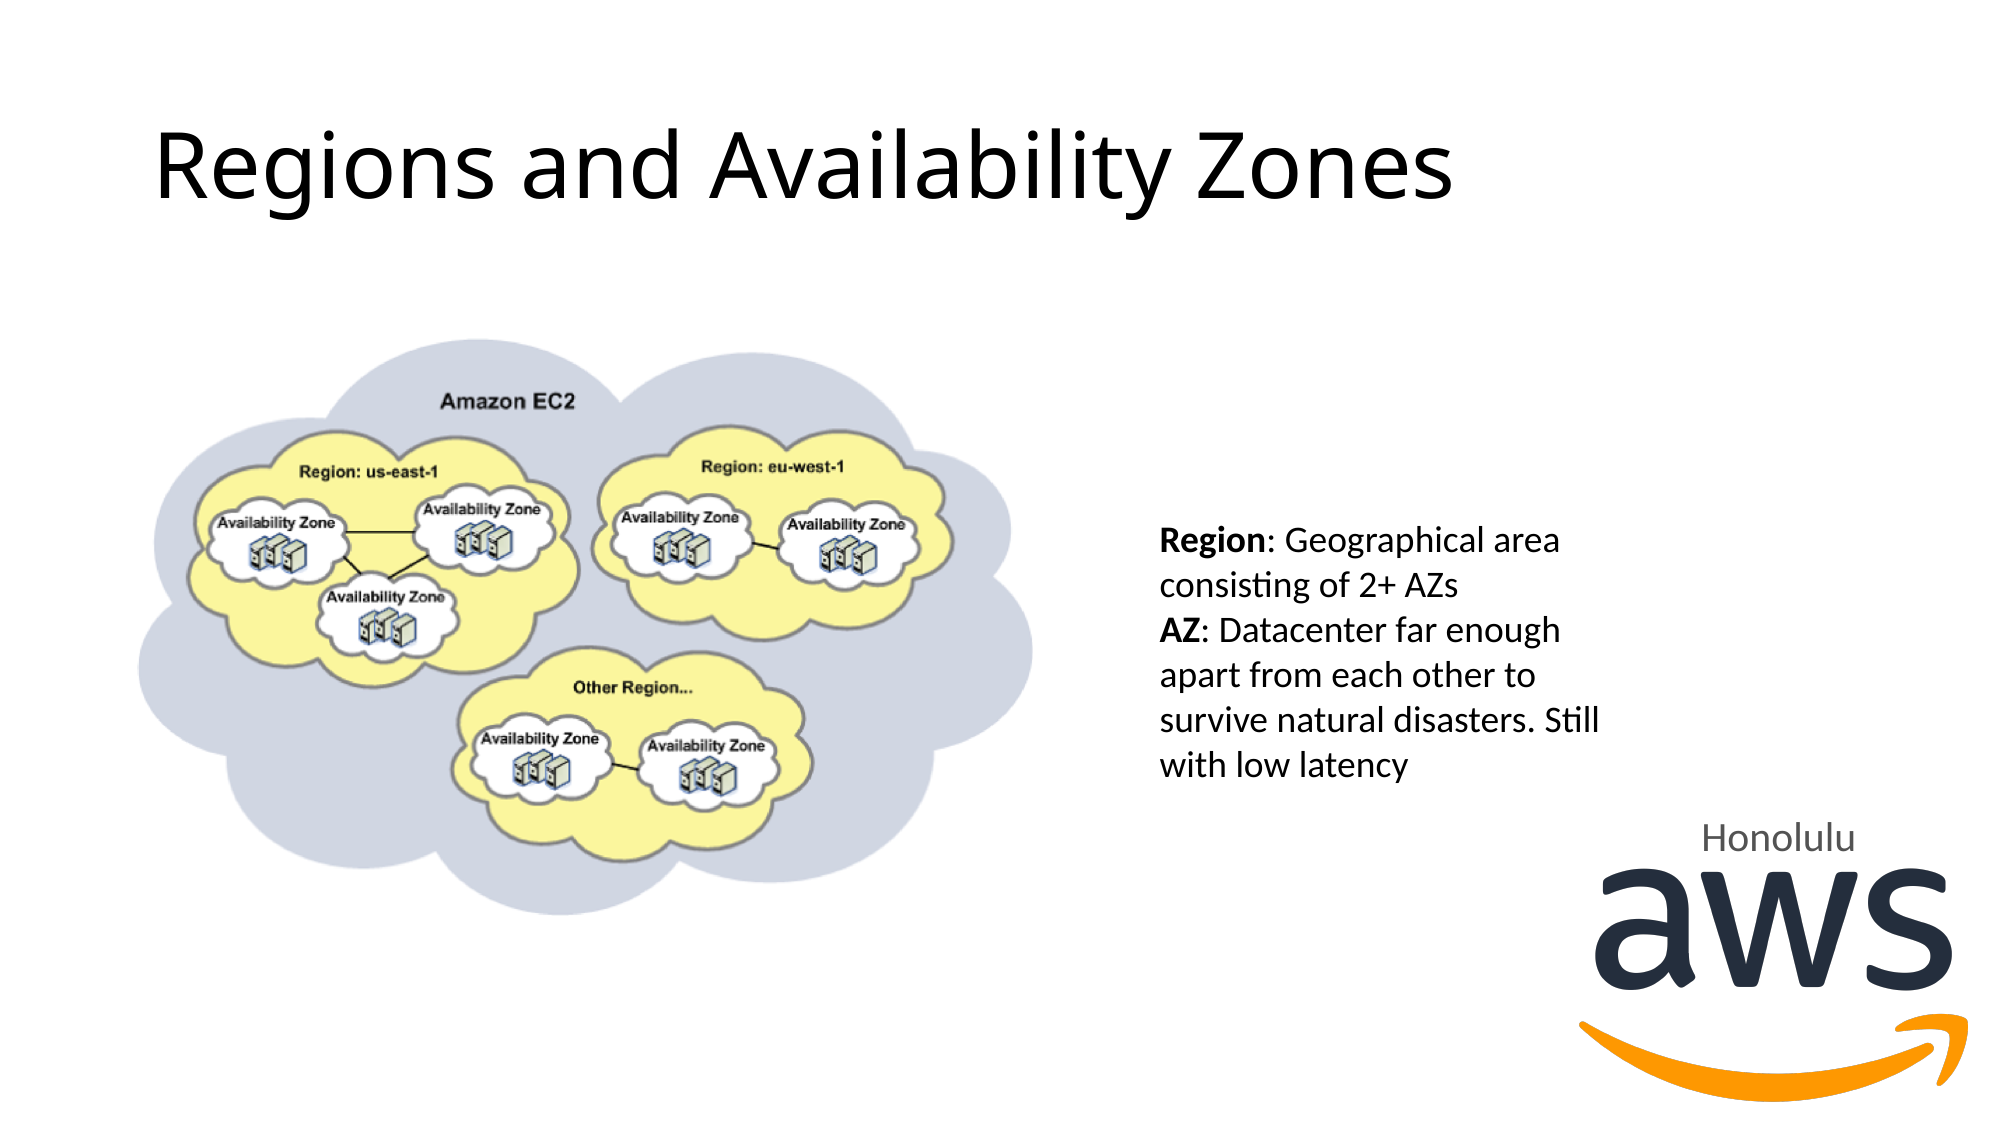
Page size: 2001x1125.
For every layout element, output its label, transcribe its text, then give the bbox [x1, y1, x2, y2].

picture [137, 324, 1034, 933]
title Regions and Availability Zones [137, 59, 1863, 278]
text_box Region: Geographical area consisting of 2+ AZs AZ: Datacenter far enough apart from each other to survive natural disasters. Still with low latency [1144, 507, 1663, 792]
picture [1577, 867, 1970, 1103]
